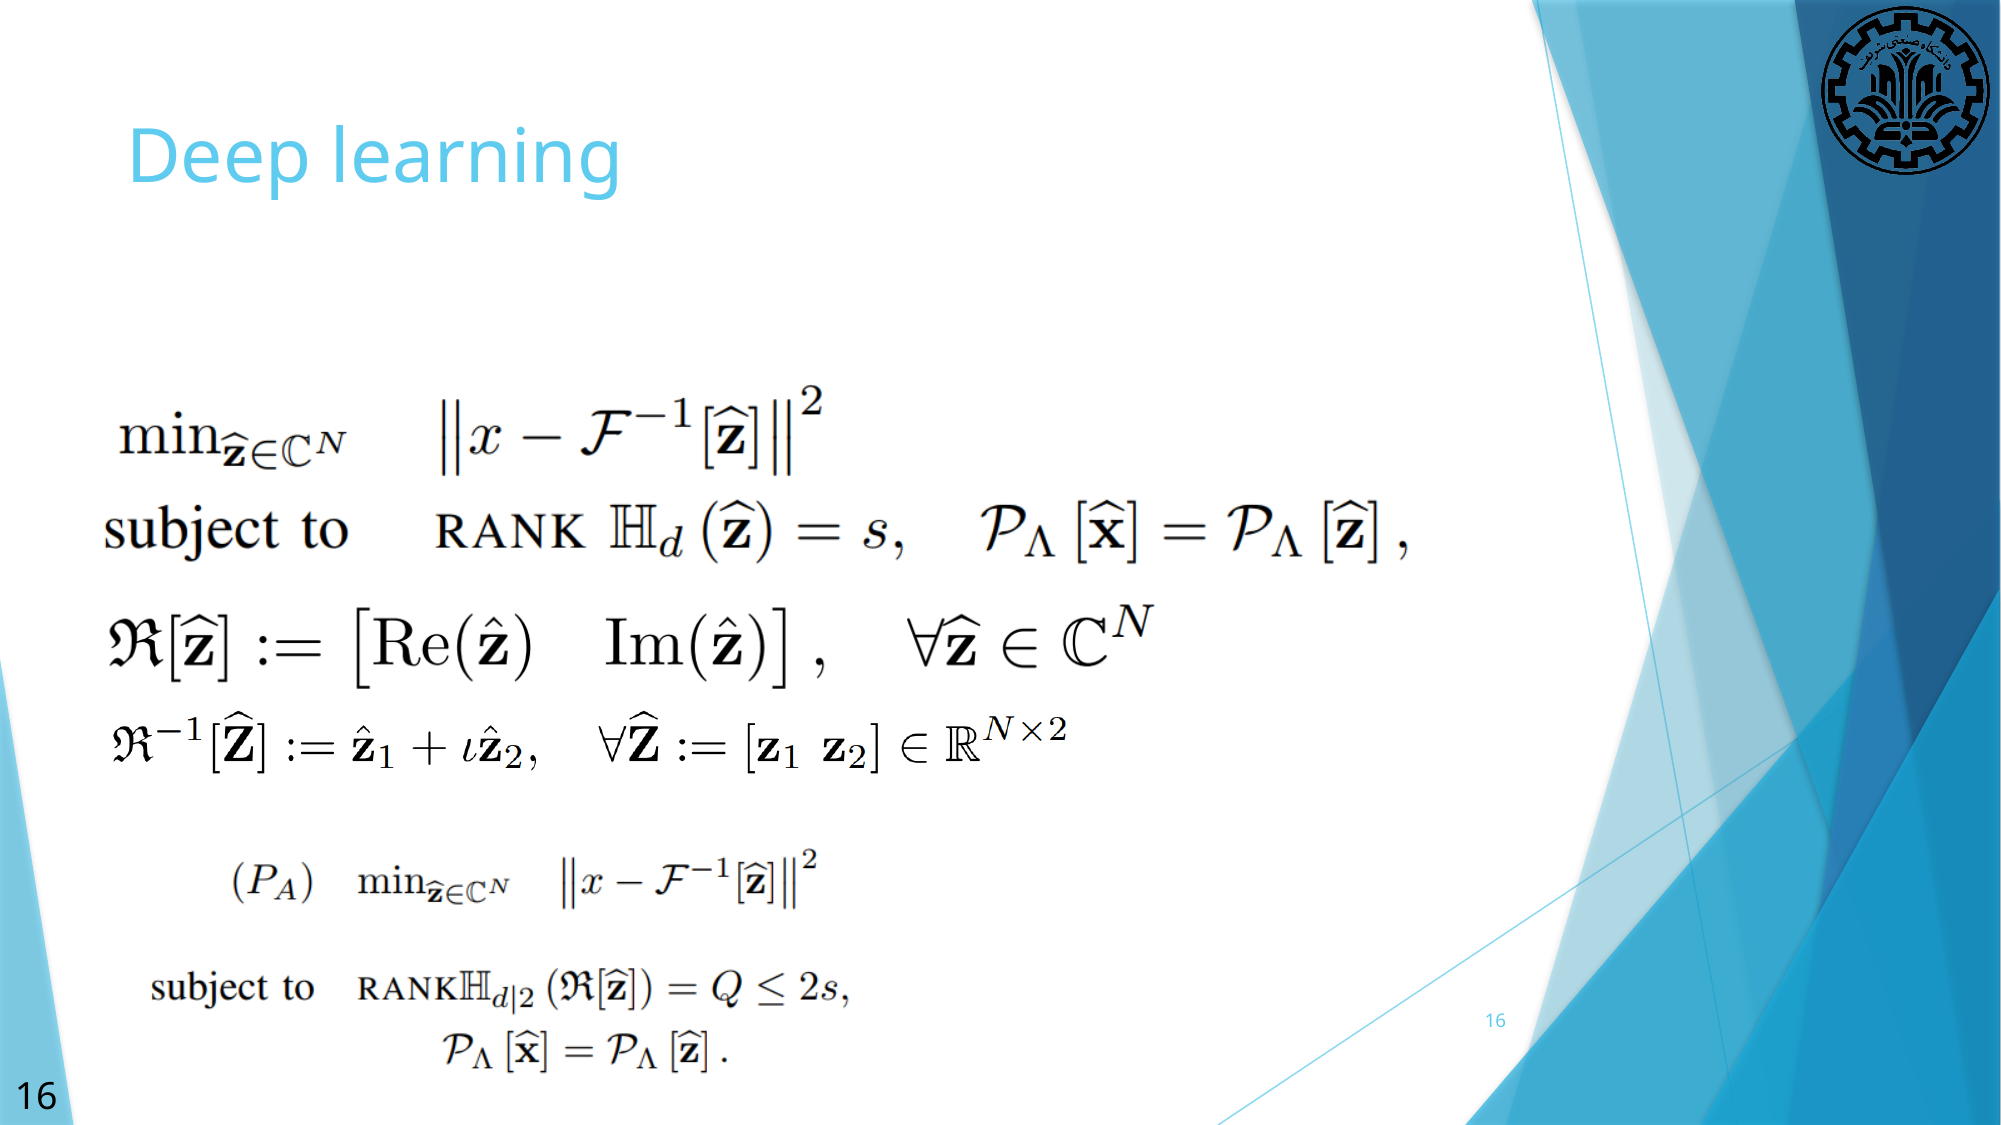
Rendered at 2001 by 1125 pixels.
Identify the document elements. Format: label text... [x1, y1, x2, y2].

title Deep learning [111, 99, 1522, 317]
picture [135, 841, 881, 1097]
picture [66, 574, 1169, 787]
picture [1821, 6, 1990, 175]
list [66, 377, 1430, 588]
slide_number 16 [1409, 991, 1522, 1051]
